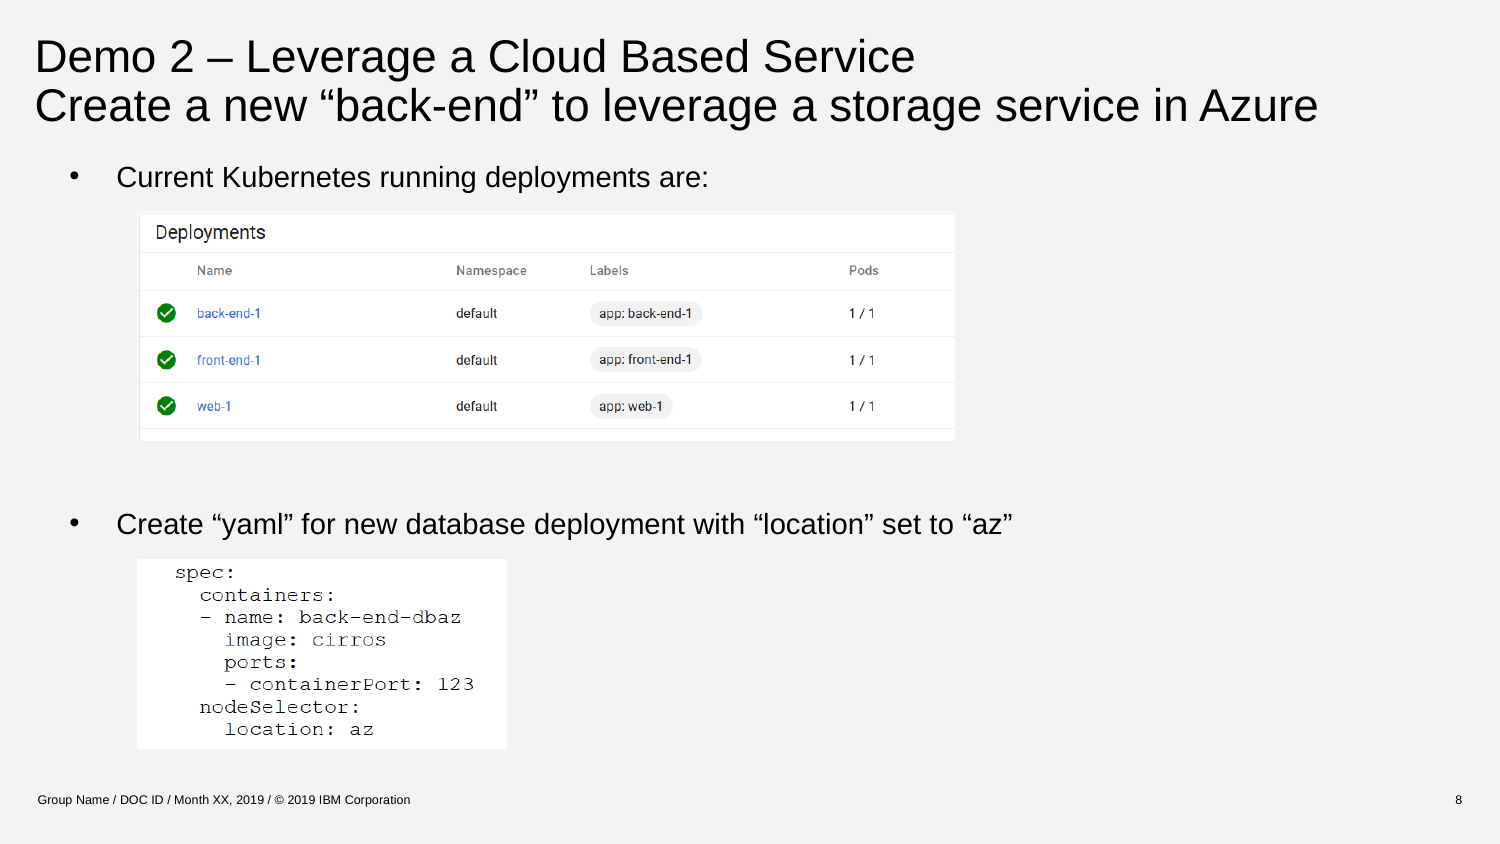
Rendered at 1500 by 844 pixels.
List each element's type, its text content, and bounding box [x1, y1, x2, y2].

slide_number 8 [1162, 785, 1463, 813]
picture [136, 559, 507, 749]
text_box Create “yaml” for new database deployment with “location” set to “az” [54, 497, 1094, 548]
footer Group Name / DOC ID / Month XX, 2019 / © 2019 IBM Corporation [37, 785, 713, 813]
picture [136, 211, 955, 441]
text_box Current Kubernetes running deployments are: [54, 150, 1012, 201]
title Demo 2 – Leverage a Cloud Based Service Create a new “back-end” to leverage a storage service in Azure [34, 33, 1421, 142]
